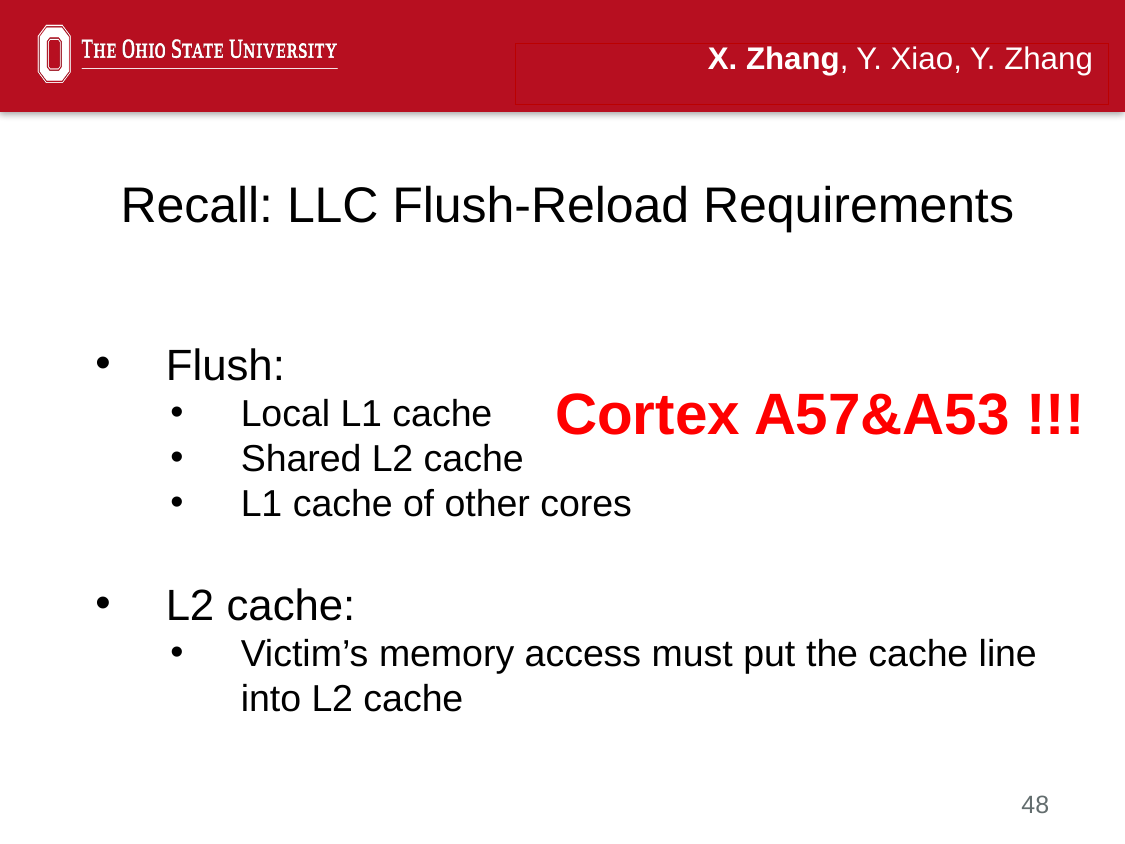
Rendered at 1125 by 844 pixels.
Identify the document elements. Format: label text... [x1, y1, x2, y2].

text_box Cortex A57&A53 !!! [1072, 368, 1109, 454]
list X. Zhang, Y. Xiao, Y. Zhang [515, 43, 1109, 105]
picture [37, 24, 338, 83]
text_box Flush: Local L1 cache Shared L2 cache L1 cache of other cores L2 cache: Victim’s memory access must put the cache line into L2 cache [80, 276, 1072, 844]
text_box Recall: LLC Flush-Reload Requirements [47, 165, 1088, 240]
